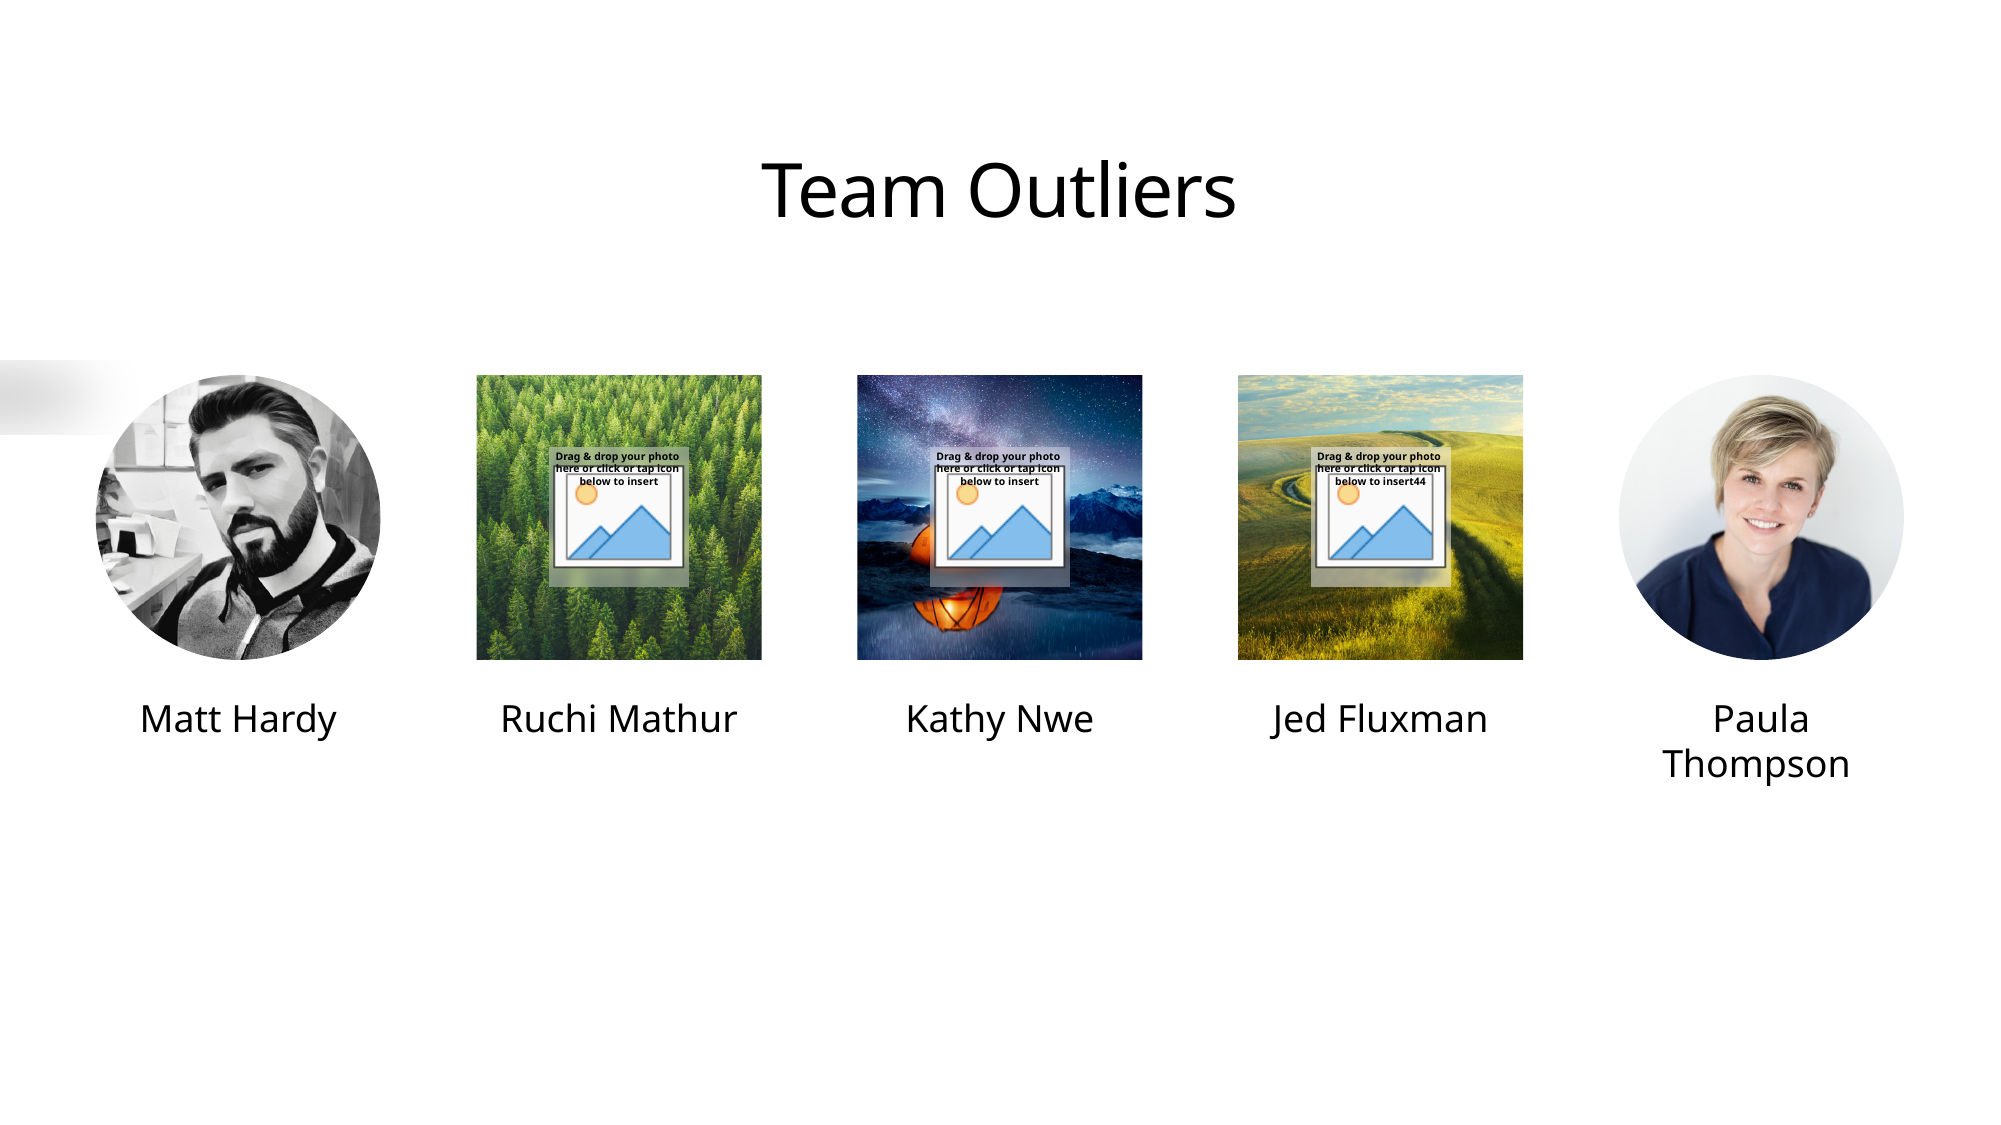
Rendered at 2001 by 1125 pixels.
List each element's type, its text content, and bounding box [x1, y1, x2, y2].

title Team Outliers [96, 141, 1904, 233]
picture [476, 374, 762, 661]
picture [1618, 374, 1905, 661]
list Matt Hardy [95, 694, 381, 741]
list Kathy Nwe [857, 694, 1143, 741]
list Ruchi Mathur [476, 694, 762, 741]
picture [857, 374, 1143, 661]
list Paula Thompson [1618, 694, 1904, 741]
picture [95, 374, 381, 661]
picture [1237, 374, 1524, 661]
list Jed Fluxman [1238, 694, 1524, 741]
